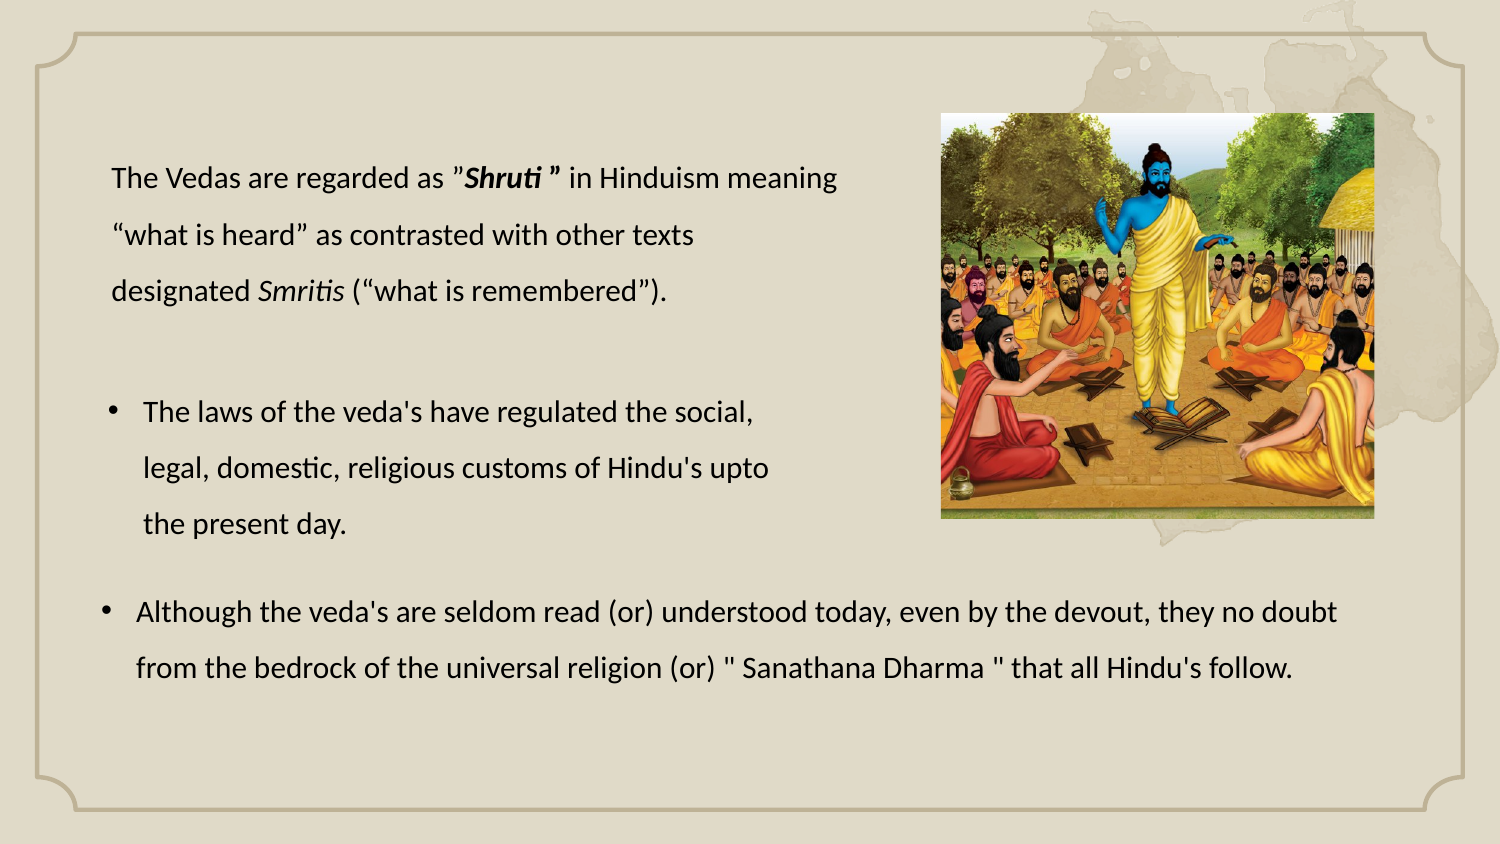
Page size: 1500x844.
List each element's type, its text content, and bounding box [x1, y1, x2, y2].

text_box The laws of the veda's have regulated the social, legal, domestic, religious customs of Hindu's upto the present day. [93, 364, 816, 548]
text_box The Vedas are regarded as ”Shruti ” in Hinduism meaning “what is heard” as contrasted with other texts designated Smritis (“what is remembered”). [96, 97, 913, 349]
text_box Although the veda's are seldom read (or) understood today, even by the devout, they no doubt from the bedrock of the universal religion (or) " Sanathana Dharma " that all Hindu's follow. [86, 527, 1398, 749]
picture [940, 113, 1375, 519]
